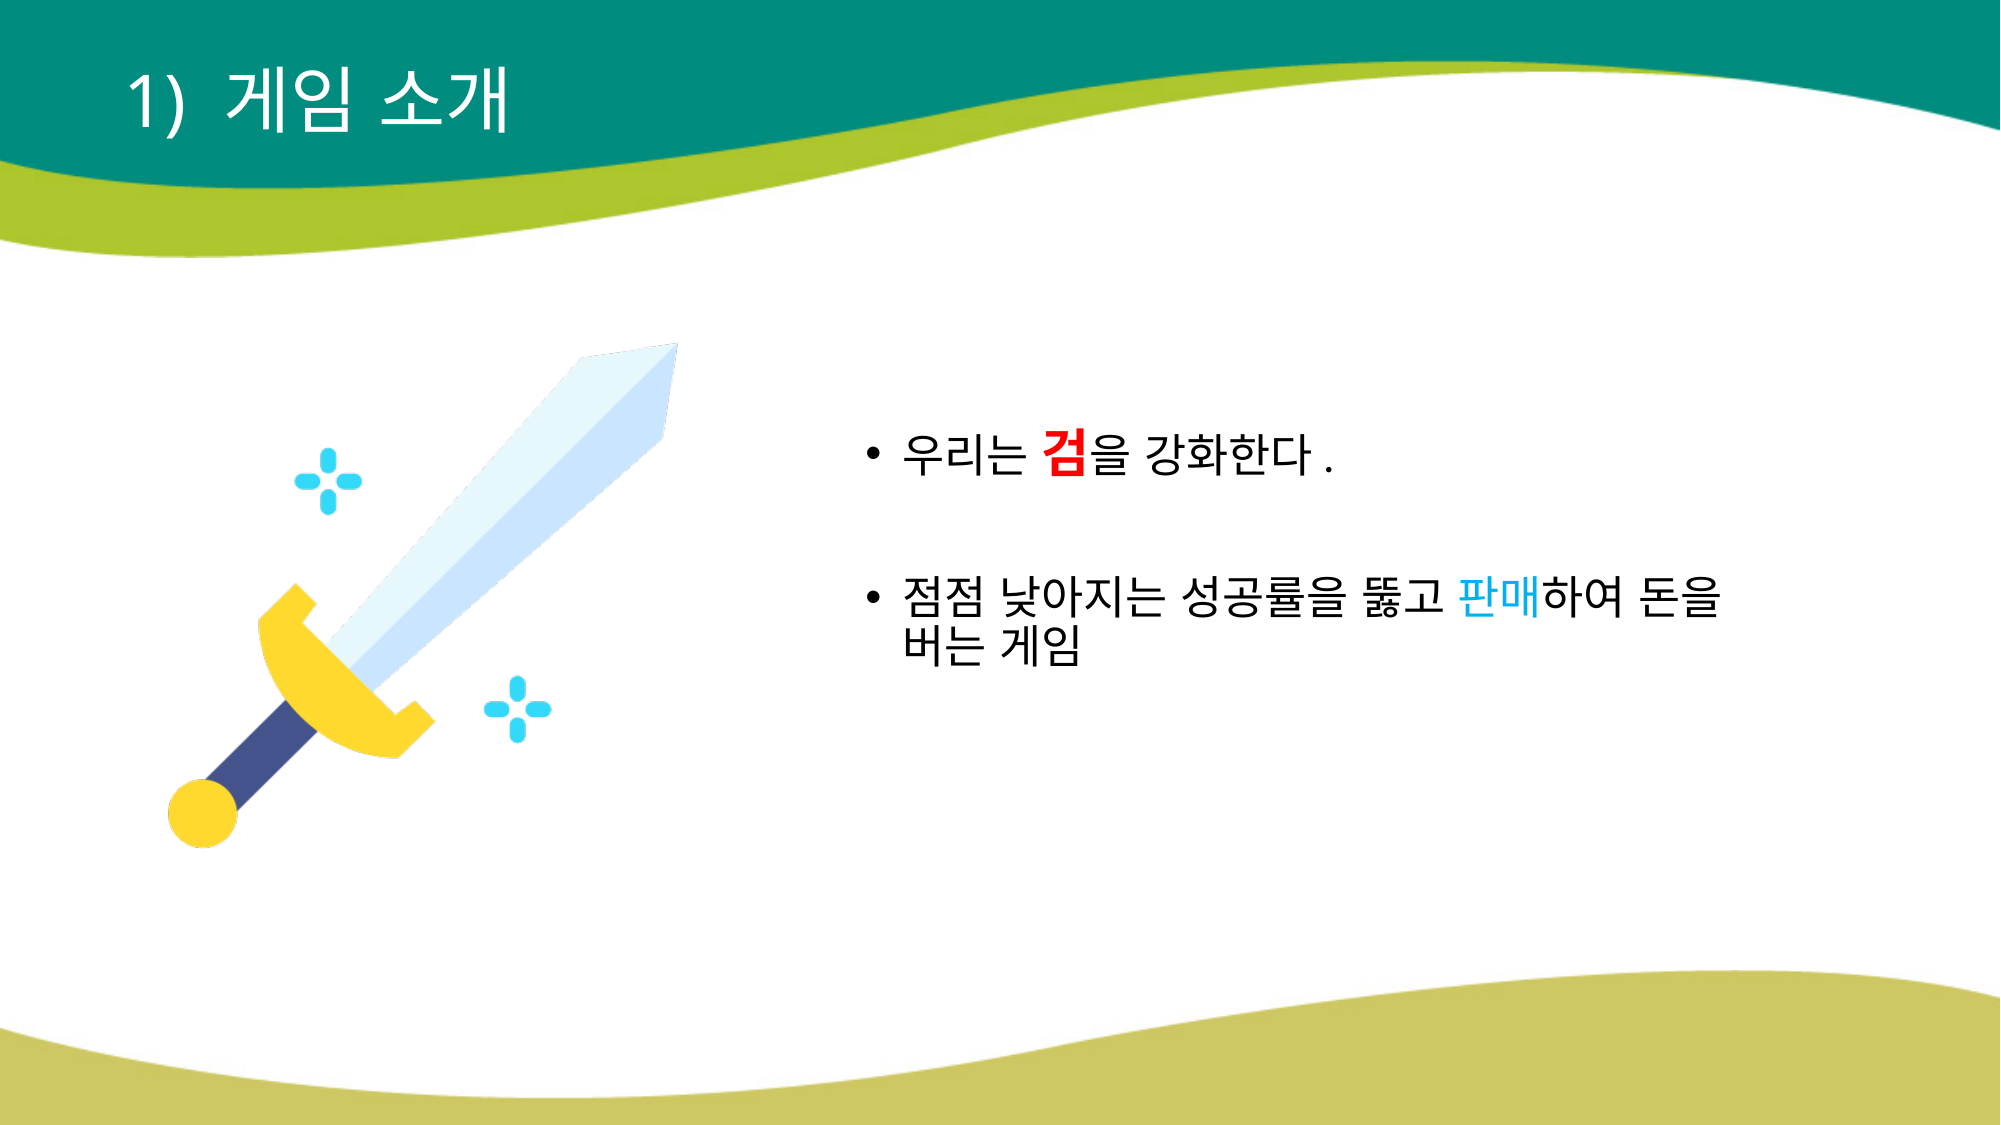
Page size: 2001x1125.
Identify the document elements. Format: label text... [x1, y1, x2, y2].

picture [0, 0, 2000, 258]
picture [0, 970, 2000, 1125]
list 우리는 검을 강화한다. 점점 낮아지는 성공률을 뚫고 판매하여 돈을 버는 게임 [850, 419, 1809, 706]
picture [137, 310, 709, 882]
